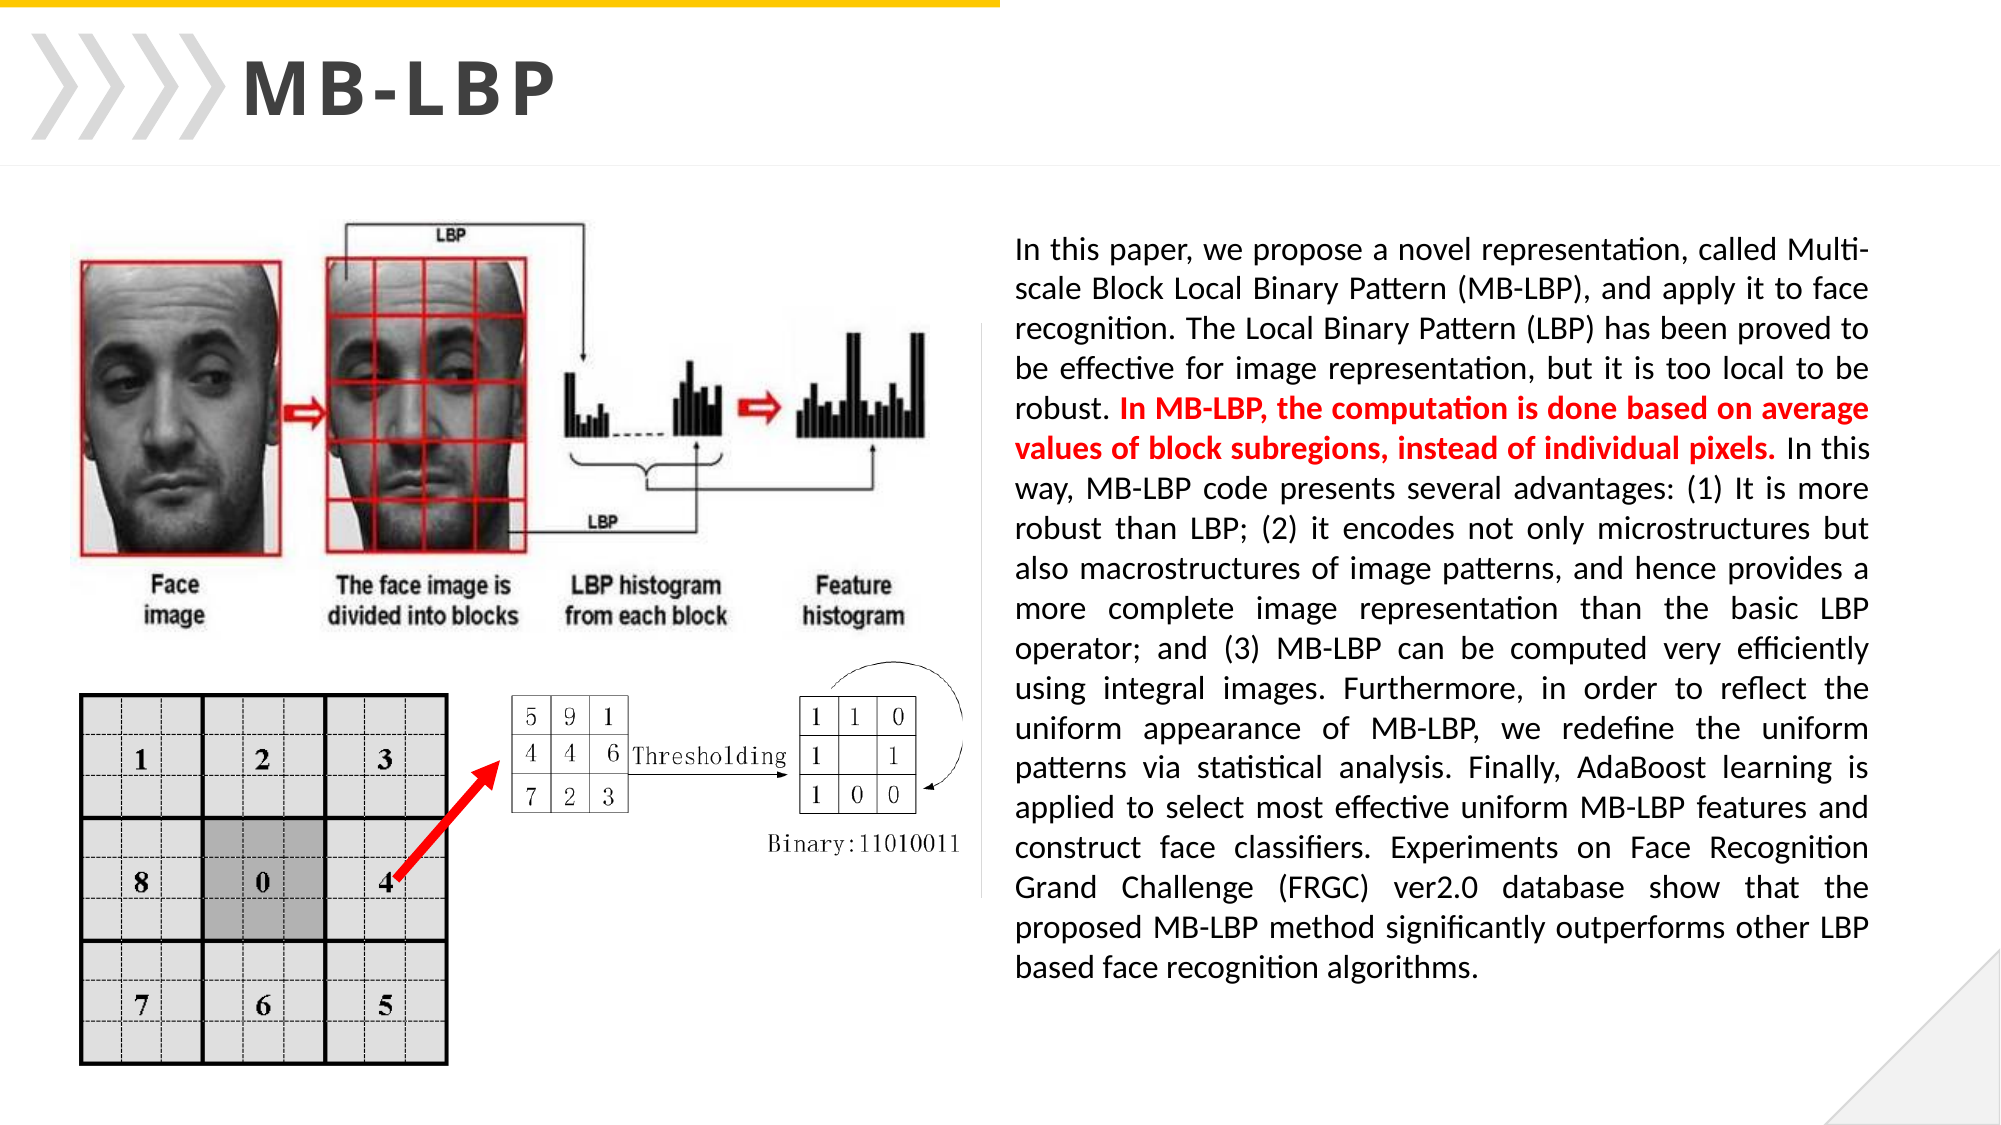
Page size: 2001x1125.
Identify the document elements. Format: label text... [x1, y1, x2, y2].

picture [510, 661, 963, 860]
text_box In this paper, we propose a novel representation, called Multi-scale Block Local Binary Pattern (MB-LBP), and apply it to face recognition. The Local Binary Pattern (LBP) has been proved to be effective for image representation, but it is too local to be robust. In MB-LBP, the computation is done based on average values of block subregions, instead of individual pixels. In this way, MB-LBP code presents several advantages: (1) It is more robust than LBP; (2) it encodes not only microstructures but also macrostructures of image patterns, and hence provides a more complete image representation than the basic LBP operator; and (3) MB-LBP can be computed very efficiently using integral images. Furthermore, in order to reflect the uniform appearance of MB-LBP, we redefine the uniform patterns via statistical analysis. Finally, AdaBoost learning is applied to select most effective uniform MB-LBP features and construct face classifiers. Experiments on Face Recognition Grand Challenge (FRGC) ver2.0 database show that the proposed MB-LBP method significantly outperforms other LBP based face recognition algorithms. [999, 219, 1886, 993]
picture [70, 219, 930, 640]
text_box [395, 760, 500, 880]
text_box MB-LBP [226, 33, 572, 139]
text_box [0, 0, 1001, 8]
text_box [31, 33, 125, 140]
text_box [131, 33, 226, 140]
picture [78, 693, 449, 1066]
